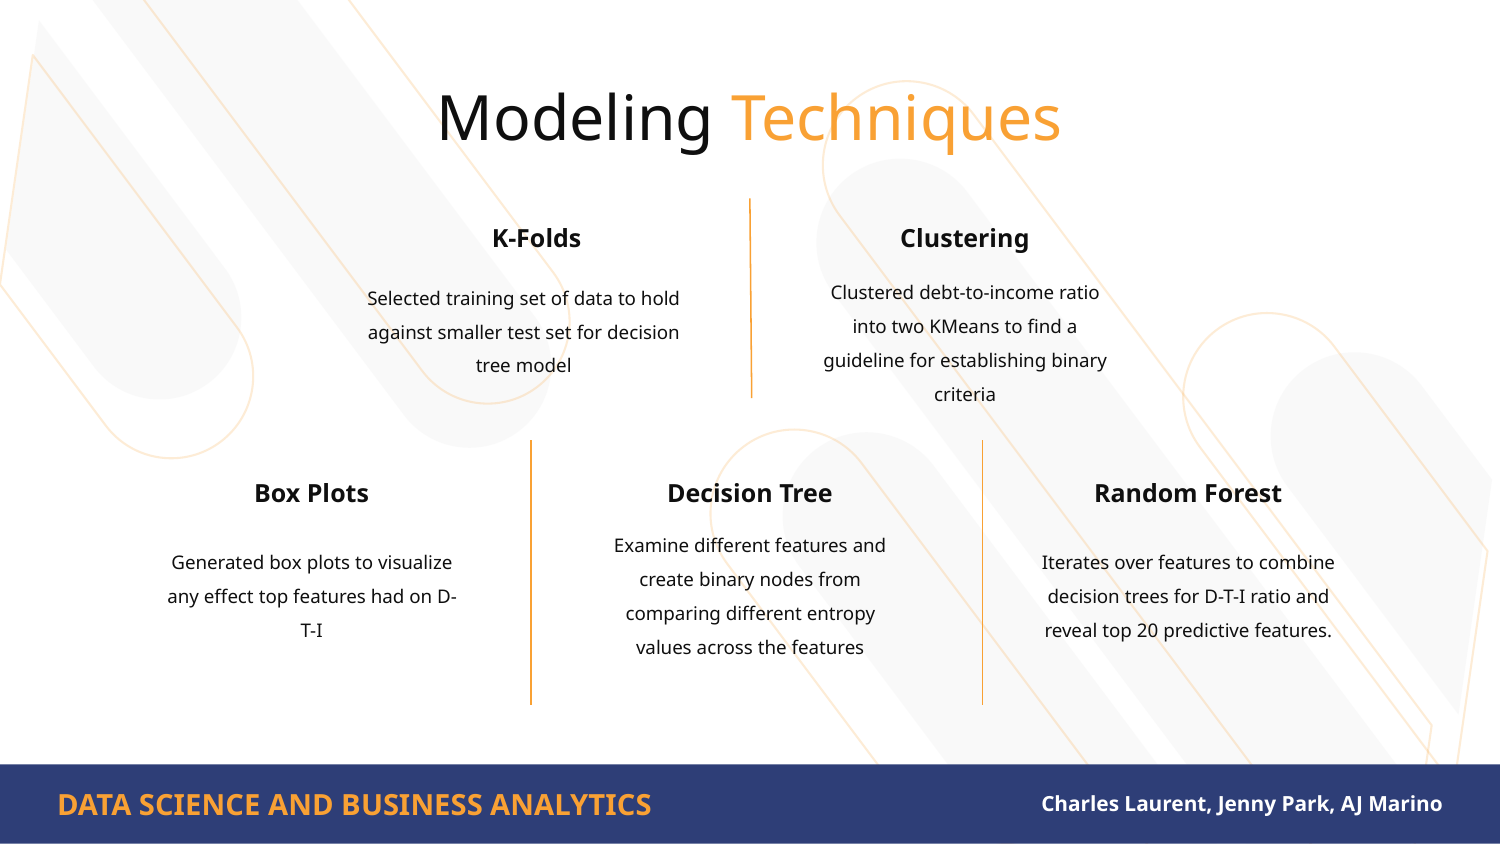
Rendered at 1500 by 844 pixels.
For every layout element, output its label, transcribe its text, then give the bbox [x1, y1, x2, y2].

text_box Examine different features and create binary nodes from comparing different entropy values across the features [584, 547, 916, 633]
text_box Random Forest [1022, 475, 1354, 510]
text_box Clustering [799, 220, 1131, 255]
title Modeling Techniques [196, 75, 1304, 165]
text_box Generated box plots to visualize any effect top features had on D-T-I [146, 547, 478, 633]
text_box Decision Tree [584, 475, 916, 510]
text_box Box Plots [146, 475, 478, 510]
text_box Clustered debt-to-income ratio into two KMeans to find a guideline for establishing binary criteria [799, 294, 1131, 380]
text_box Iterates over features to combine decision trees for D-T-I ratio and reveal top 20 predictive features. [1022, 547, 1354, 633]
text_box Selected training set of data to hold against smaller test set for decision tree model [350, 283, 697, 369]
text_box K-Folds [371, 220, 703, 255]
